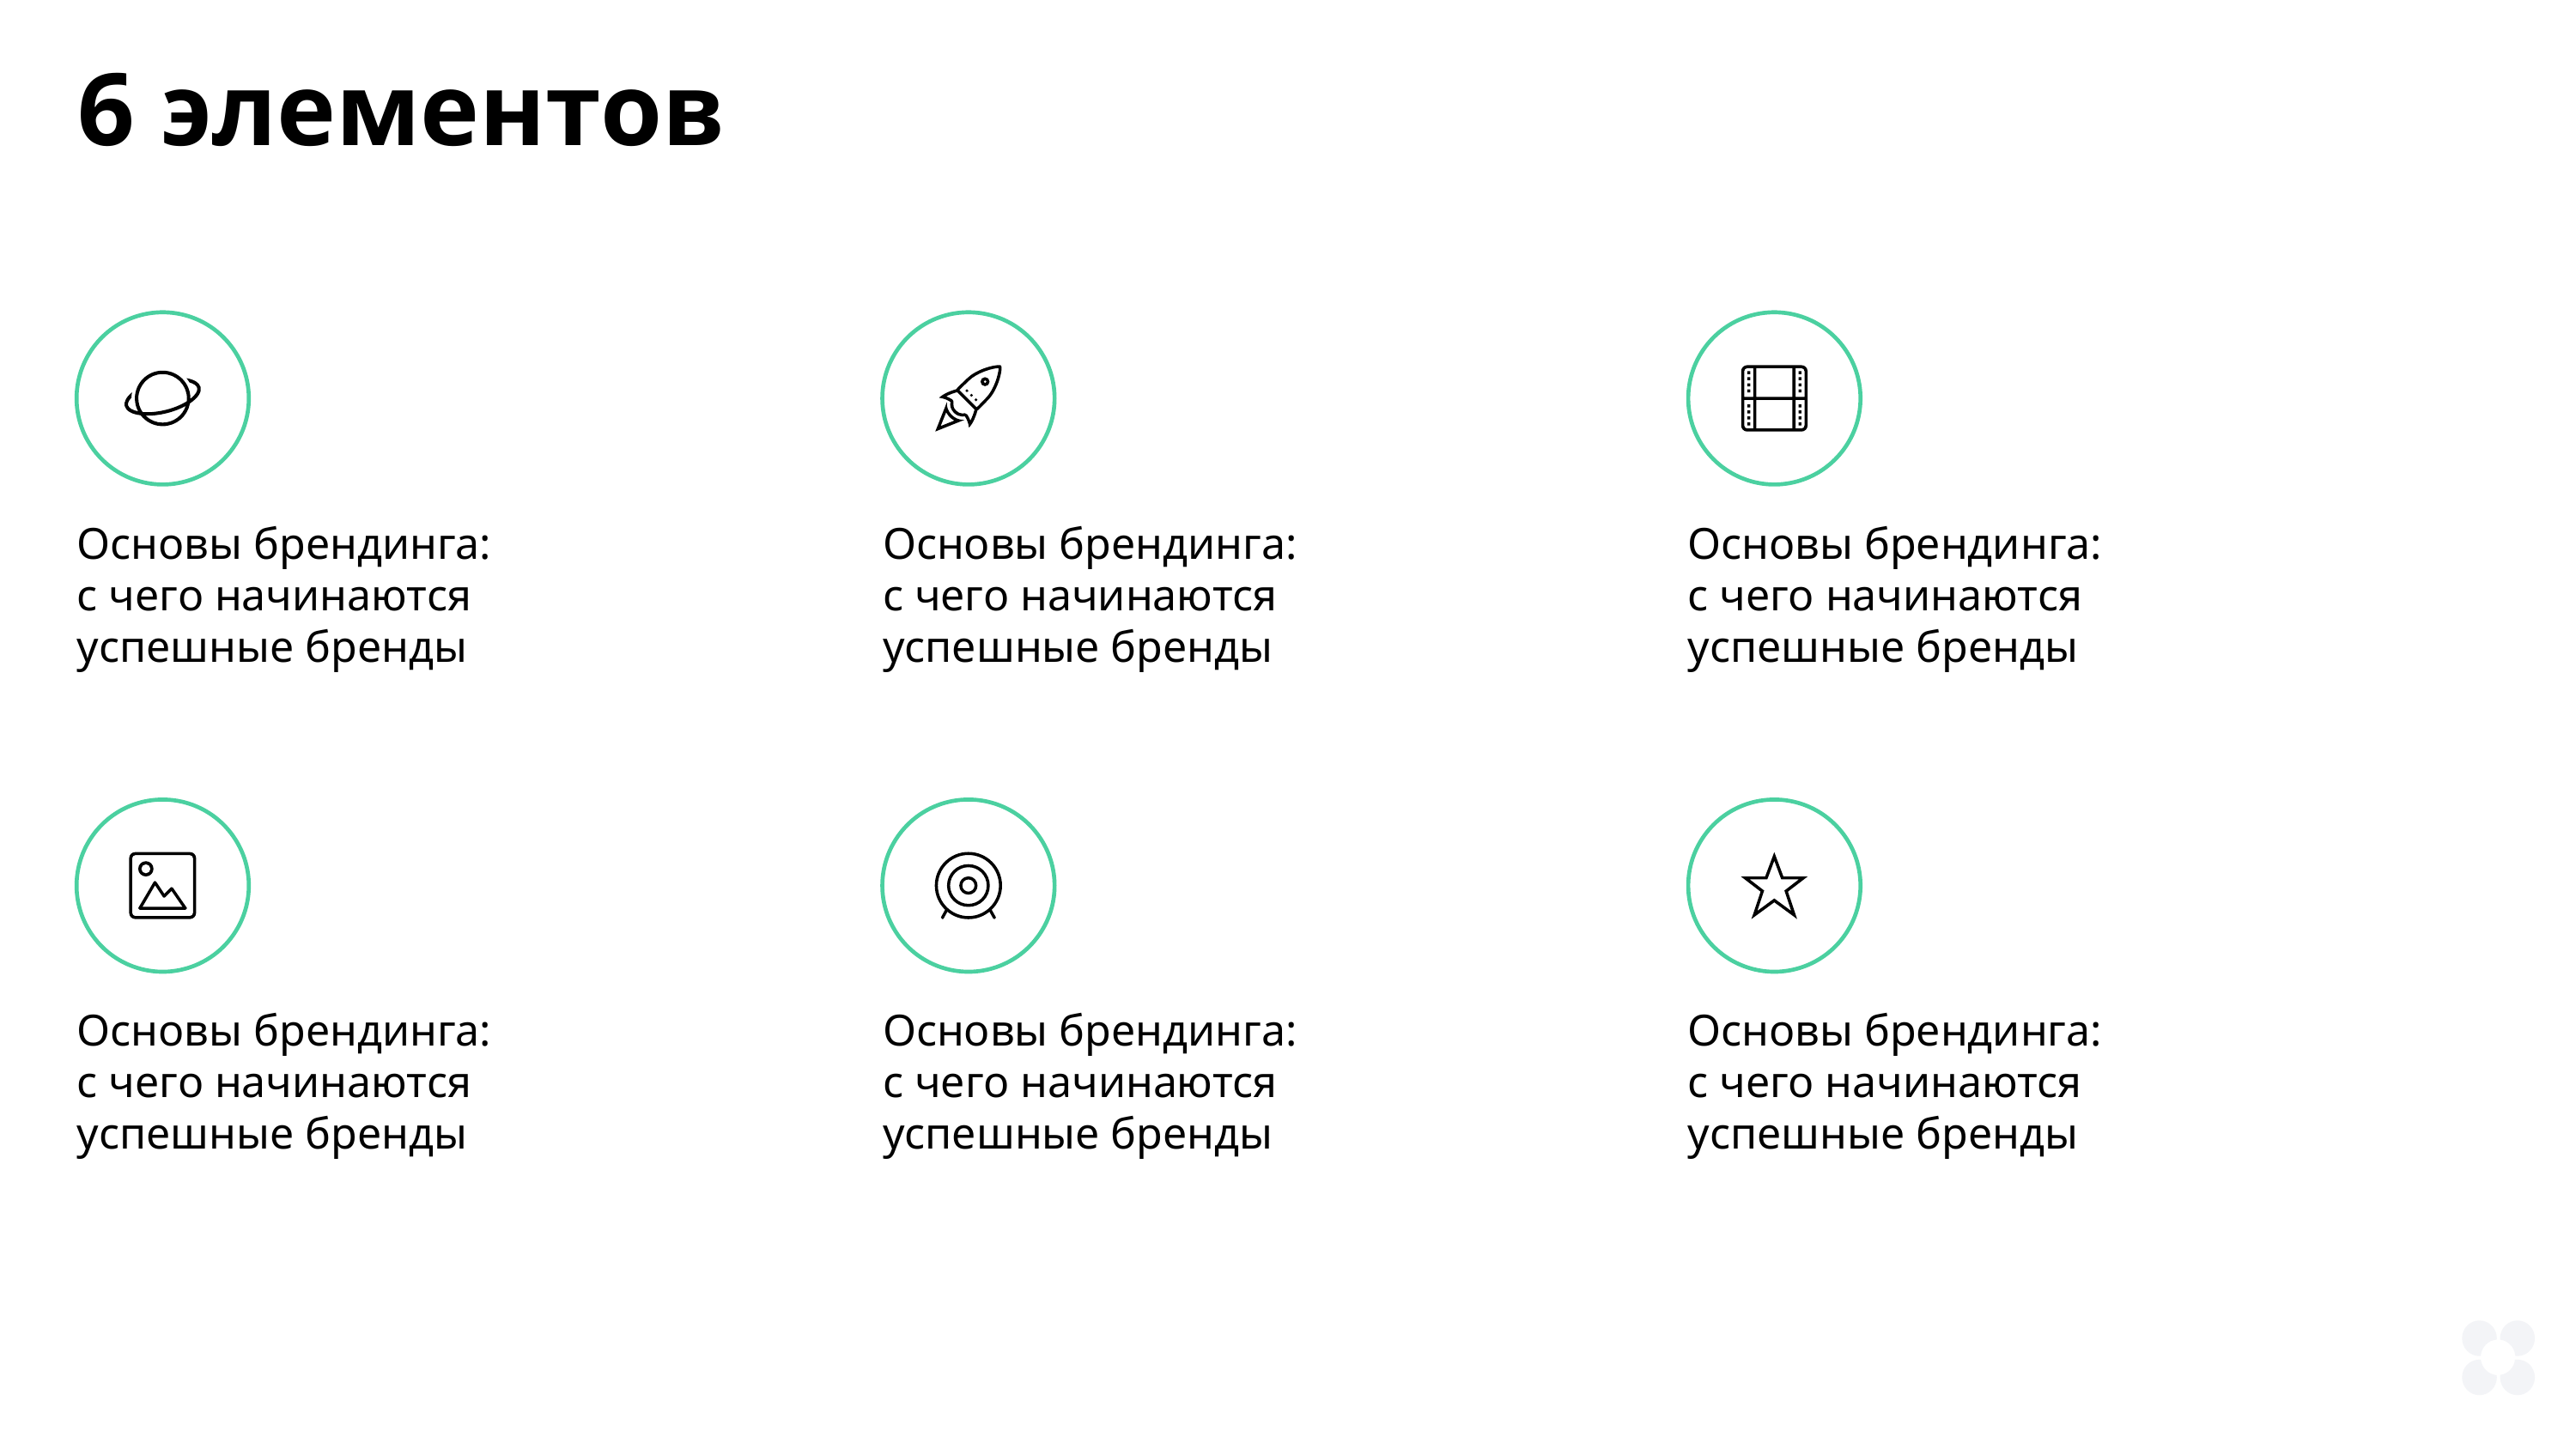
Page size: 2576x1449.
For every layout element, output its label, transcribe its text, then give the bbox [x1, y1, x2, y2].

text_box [76, 312, 249, 485]
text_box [882, 799, 1055, 973]
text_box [882, 312, 1055, 485]
text_box 6 элементов [77, 69, 2091, 276]
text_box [1687, 799, 1861, 973]
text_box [1687, 312, 1861, 485]
text_box Основы брендинга: с чего начинаются успешные бренды [76, 973, 684, 1219]
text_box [76, 799, 249, 973]
text_box Основы брендинга: с чего начинаются успешные бренды [883, 973, 1487, 1219]
text_box Основы брендинга: с чего начинаются успешные бренды [1687, 973, 2292, 1219]
text_box Основы брендинга: с чего начинаются успешные бренды [1687, 485, 2292, 731]
text_box Основы брендинга: с чего начинаются успешные бренды [883, 485, 1487, 731]
text_box Основы брендинга: с чего начинаются успешные бренды [76, 485, 684, 731]
